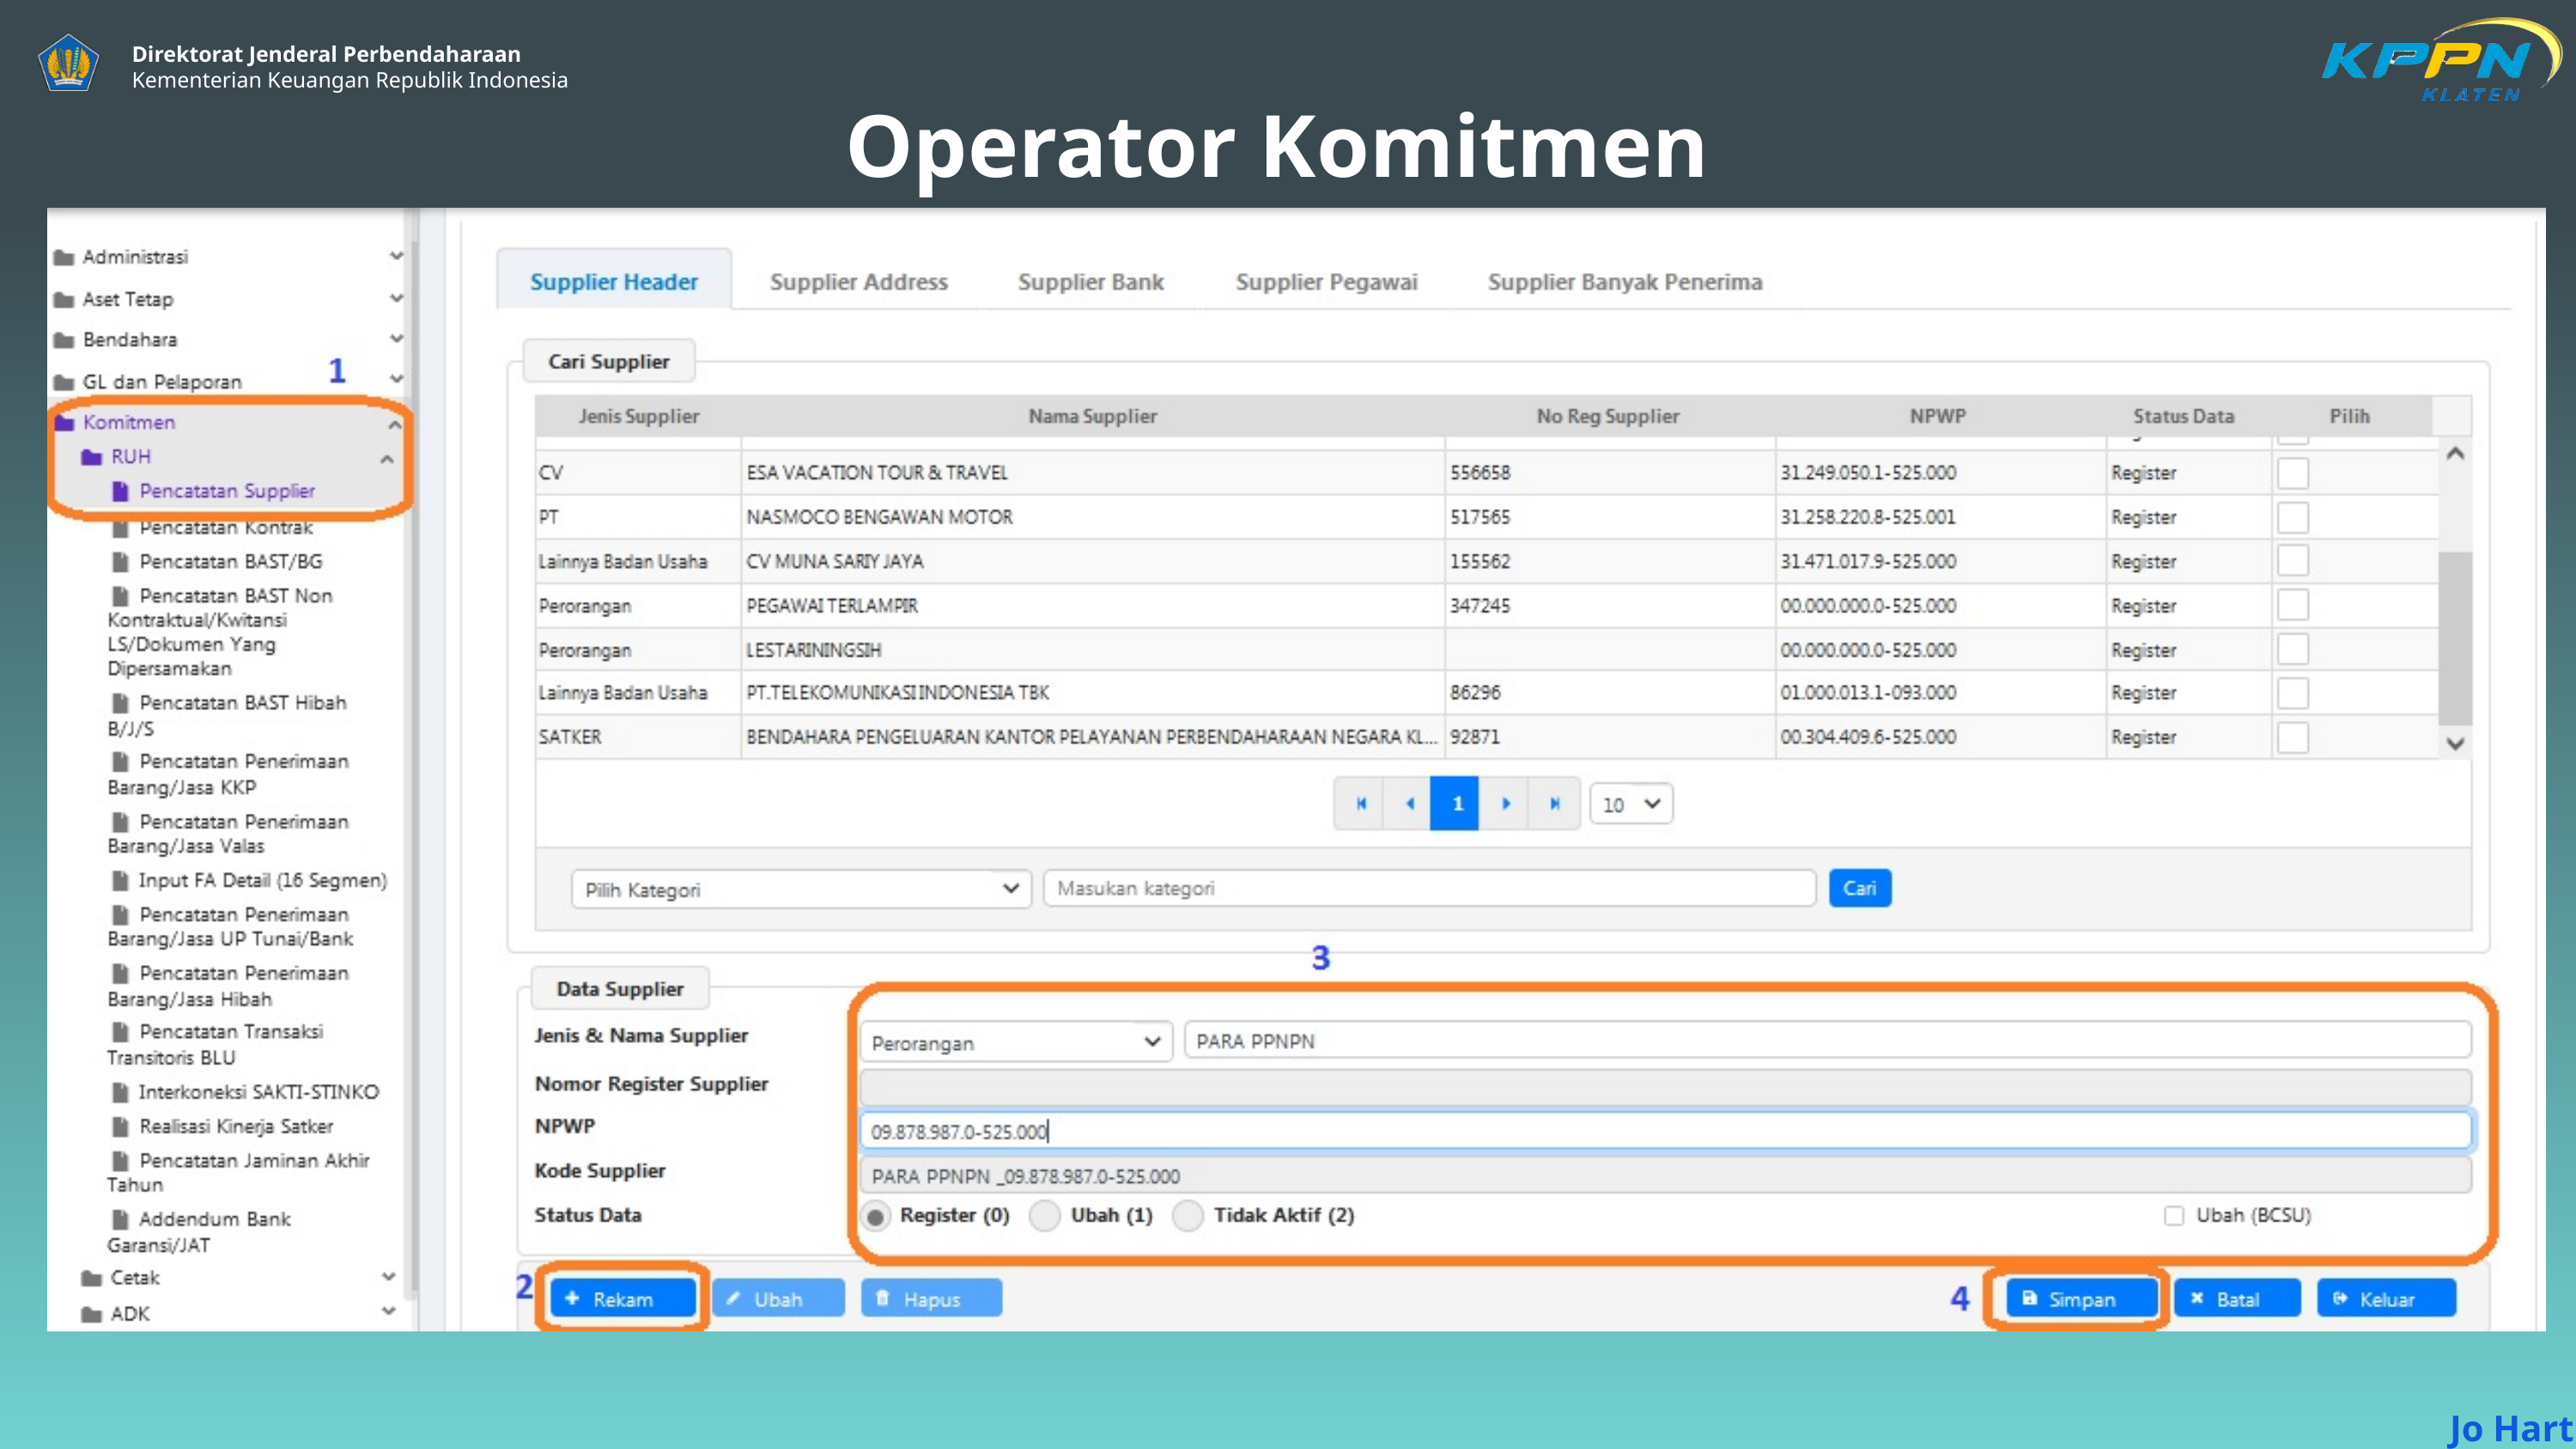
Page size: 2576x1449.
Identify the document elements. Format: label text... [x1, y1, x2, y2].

picture [2272, 0, 2576, 110]
picture [47, 208, 2547, 1331]
picture [37, 33, 106, 92]
text_box Operator Komitmen [832, 78, 1882, 204]
